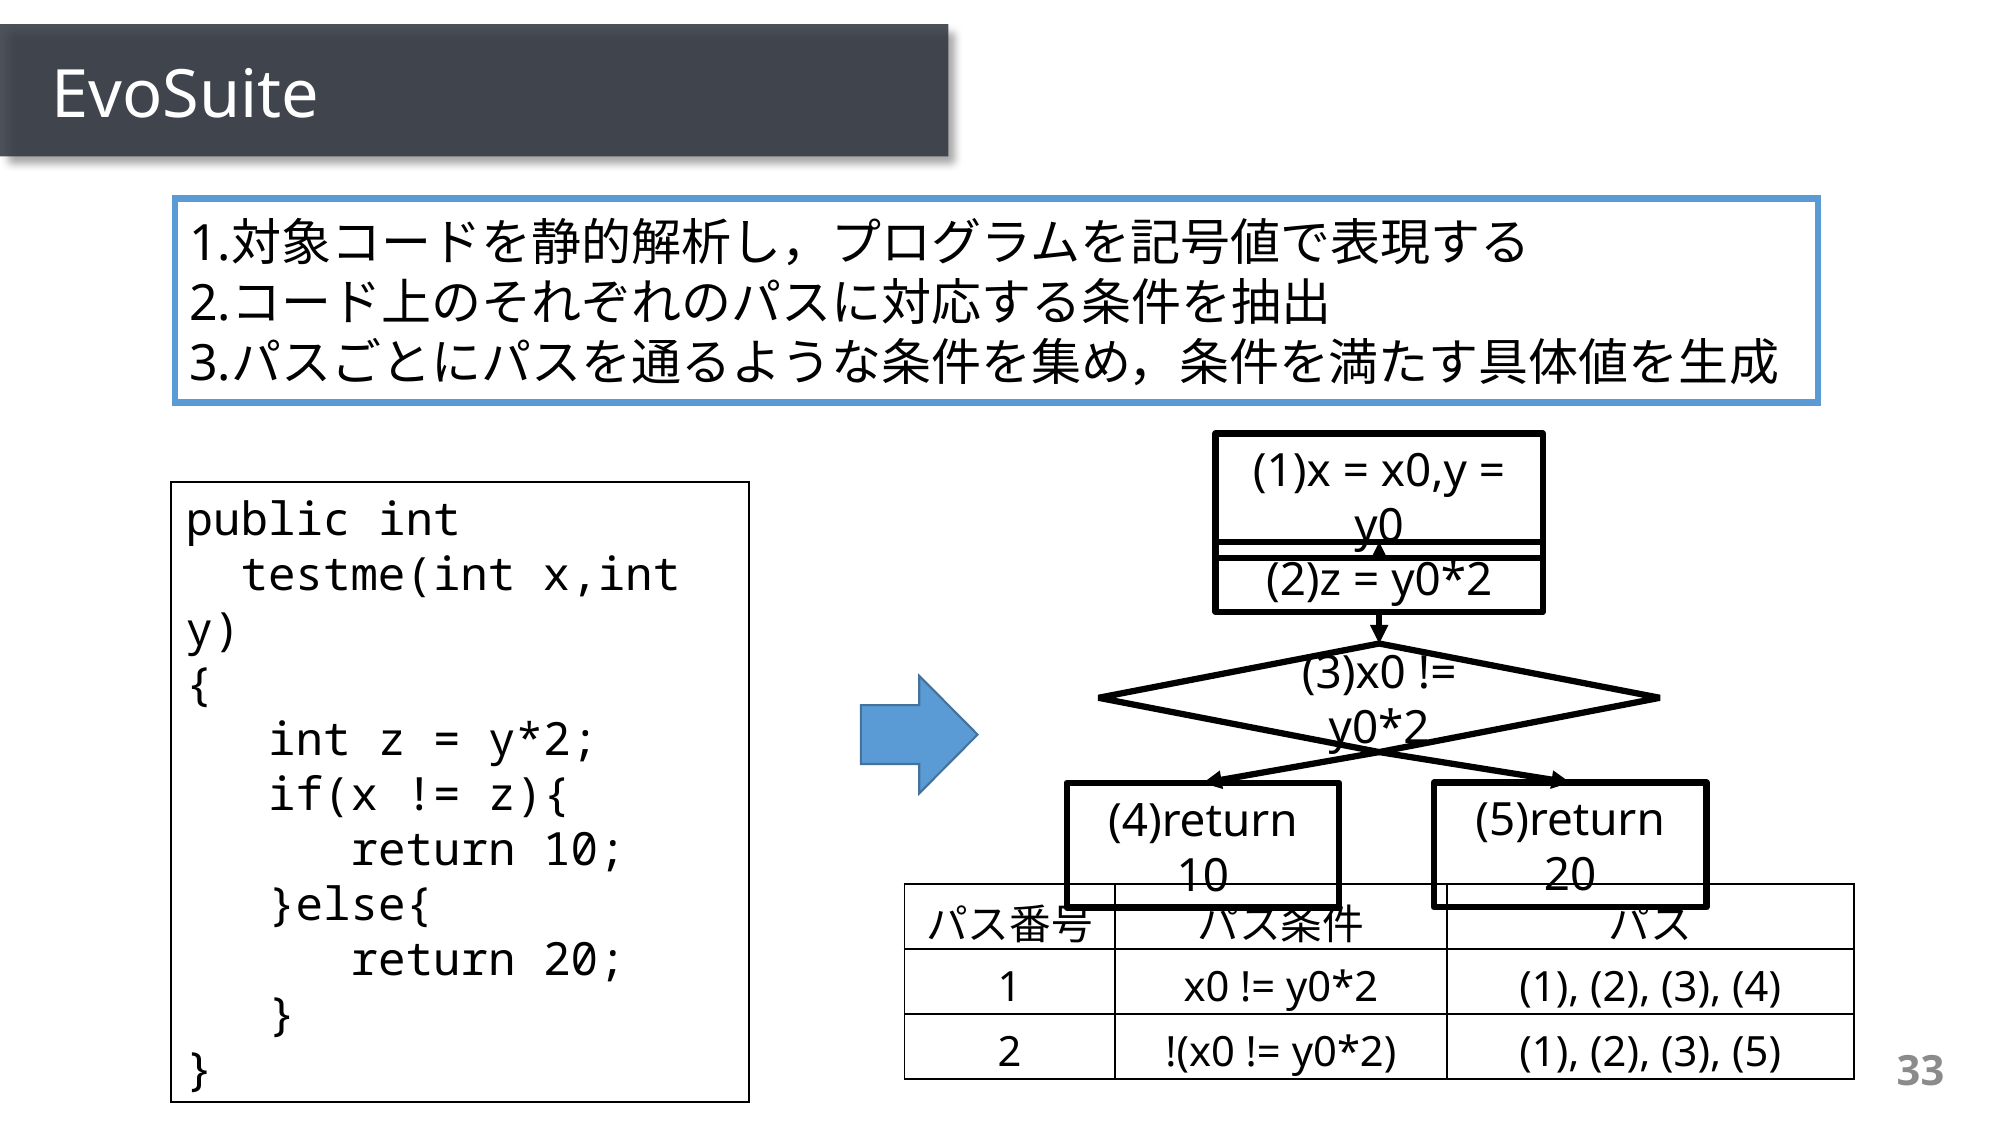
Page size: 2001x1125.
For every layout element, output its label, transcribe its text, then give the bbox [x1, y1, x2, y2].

table_cell 1 [905, 950, 1114, 1013]
text_box public int testme(int x,int y) { int z = y*2; if(x != z){ return 10; }else{ return 20; } } [170, 481, 750, 1103]
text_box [1202, 752, 1379, 783]
table_cell (1), (2), (3), (4) [1448, 950, 1853, 1013]
text_box (5)return 20 [1433, 782, 1707, 883]
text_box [1379, 752, 1571, 783]
title EvoSuite [36, 36, 957, 156]
text_box (4)return 10 [1066, 782, 1340, 883]
table_header パス条件 [1116, 885, 1446, 948]
text_box [859, 673, 980, 796]
table_cell !(x0 != y0*2) [1116, 1015, 1446, 1078]
text_box (3)x0 != y0*2 [1098, 642, 1661, 751]
table_header パス番号 [905, 885, 1114, 948]
text_box 対象コードを静的解析し，プログラムを記号値で表現する コード上のそれぞれのパスに対応する条件を抽出 パスごとにパスを通るような条件を集め，条件を満たす具体値を生成 [174, 198, 1819, 403]
table_cell x0 != y0*2 [1116, 950, 1446, 1013]
text_box (1)x = x0,y = y0 [1215, 433, 1543, 542]
table_header パス [1448, 885, 1853, 948]
table_cell 2 [905, 1015, 1114, 1078]
table_cell (1), (2), (3), (5) [1448, 1015, 1853, 1078]
text_box (2)z = y0*2 [1215, 542, 1543, 612]
